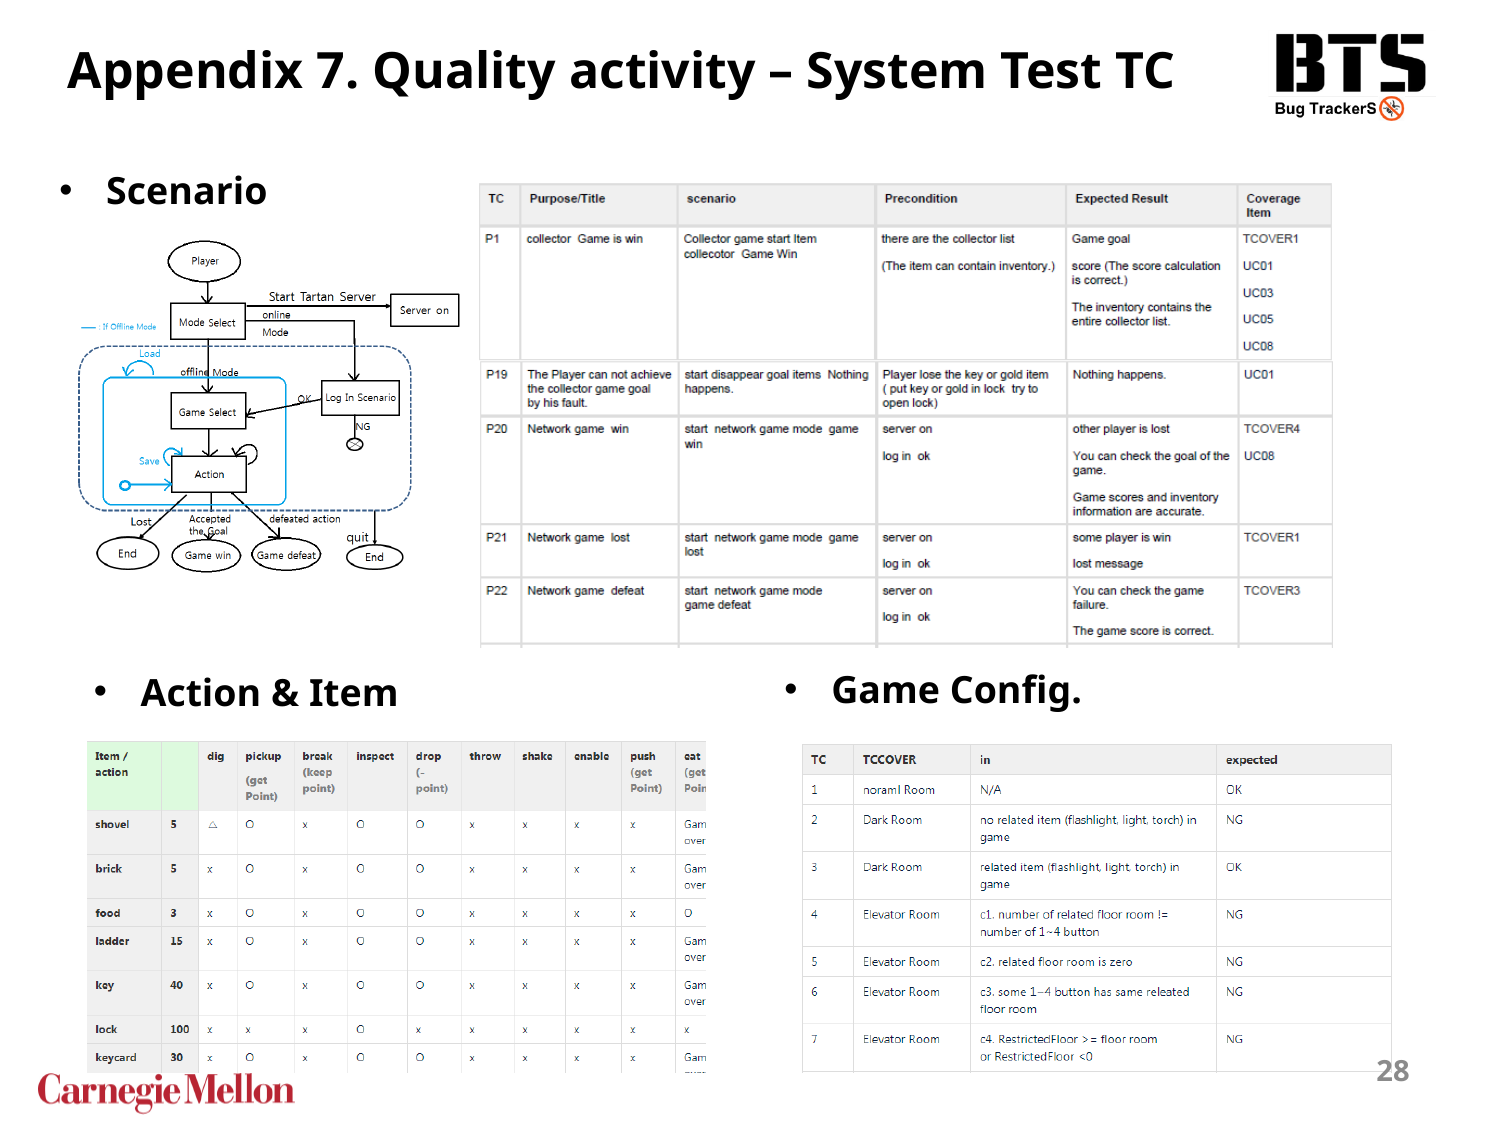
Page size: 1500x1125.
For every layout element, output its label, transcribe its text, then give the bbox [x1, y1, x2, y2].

picture [78, 181, 1333, 648]
picture [796, 739, 1394, 1073]
slide_number 28 [1074, 1042, 1425, 1103]
text_box Scenario [44, 146, 283, 220]
text_box Game Config. [769, 655, 1098, 719]
text_box Appendix 7. Quality activity – System Test TC [53, 30, 1262, 106]
picture [35, 741, 706, 1116]
text_box Action & Item [78, 647, 414, 721]
picture [1263, 30, 1437, 127]
